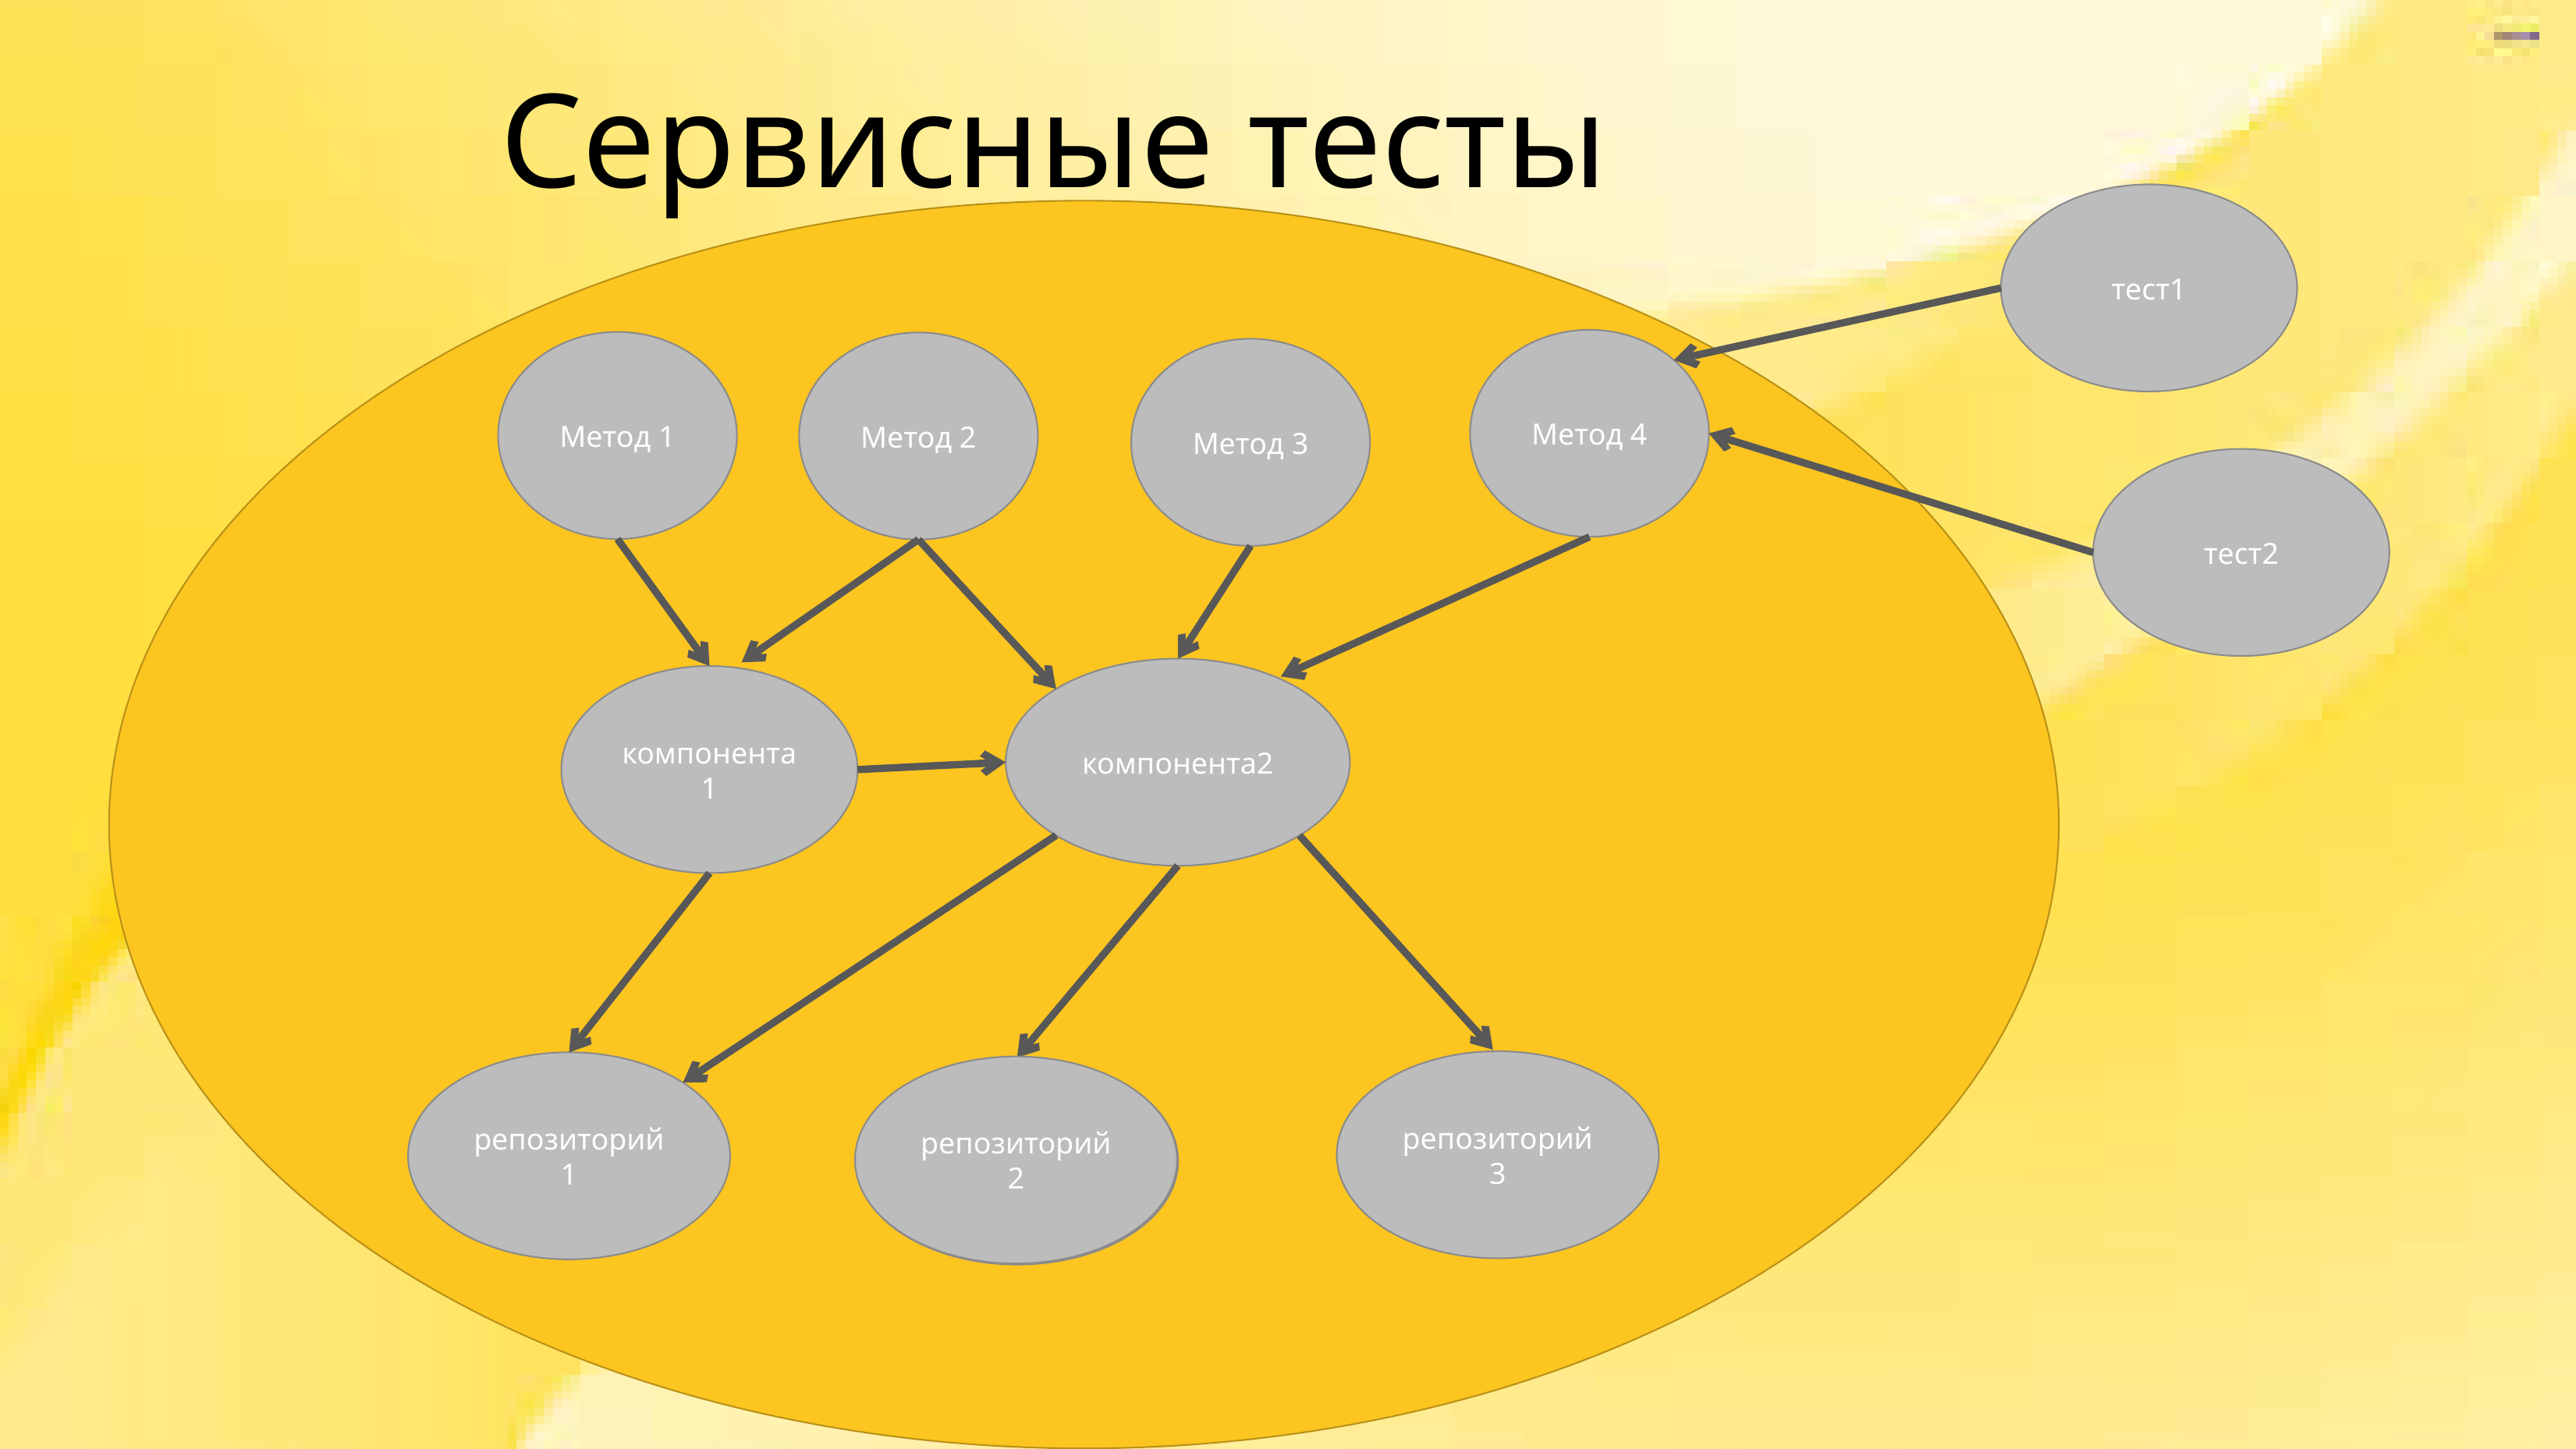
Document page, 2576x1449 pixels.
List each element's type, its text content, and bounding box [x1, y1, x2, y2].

text_box репозиторий1 [406, 1051, 731, 1260]
text_box тест1 [1999, 183, 2298, 393]
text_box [1177, 545, 1251, 659]
text_box тест2 [2092, 448, 2390, 657]
text_box Метод 3 [1130, 338, 1371, 547]
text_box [918, 539, 1056, 689]
text_box компонента1 [560, 664, 859, 873]
text_box компонента2 [1005, 657, 1351, 867]
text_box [683, 835, 1056, 1083]
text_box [1299, 835, 1493, 1050]
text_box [569, 873, 710, 1053]
text_box Метод 2 [798, 331, 1039, 539]
text_box Метод 1 [497, 331, 738, 540]
text_box репозиторий2 [853, 1058, 1178, 1265]
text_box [1673, 288, 2001, 360]
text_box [617, 539, 710, 667]
text_box Сервисные тесты [488, 51, 1620, 220]
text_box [1280, 537, 1590, 677]
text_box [857, 762, 1006, 770]
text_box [1056, 866, 1178, 1058]
picture [0, 0, 2576, 1449]
text_box [108, 220, 2060, 1449]
text_box Метод 4 [1469, 328, 1710, 538]
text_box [741, 539, 918, 663]
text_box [1708, 433, 2094, 553]
text_box репозиторий3 [1336, 1050, 1660, 1259]
